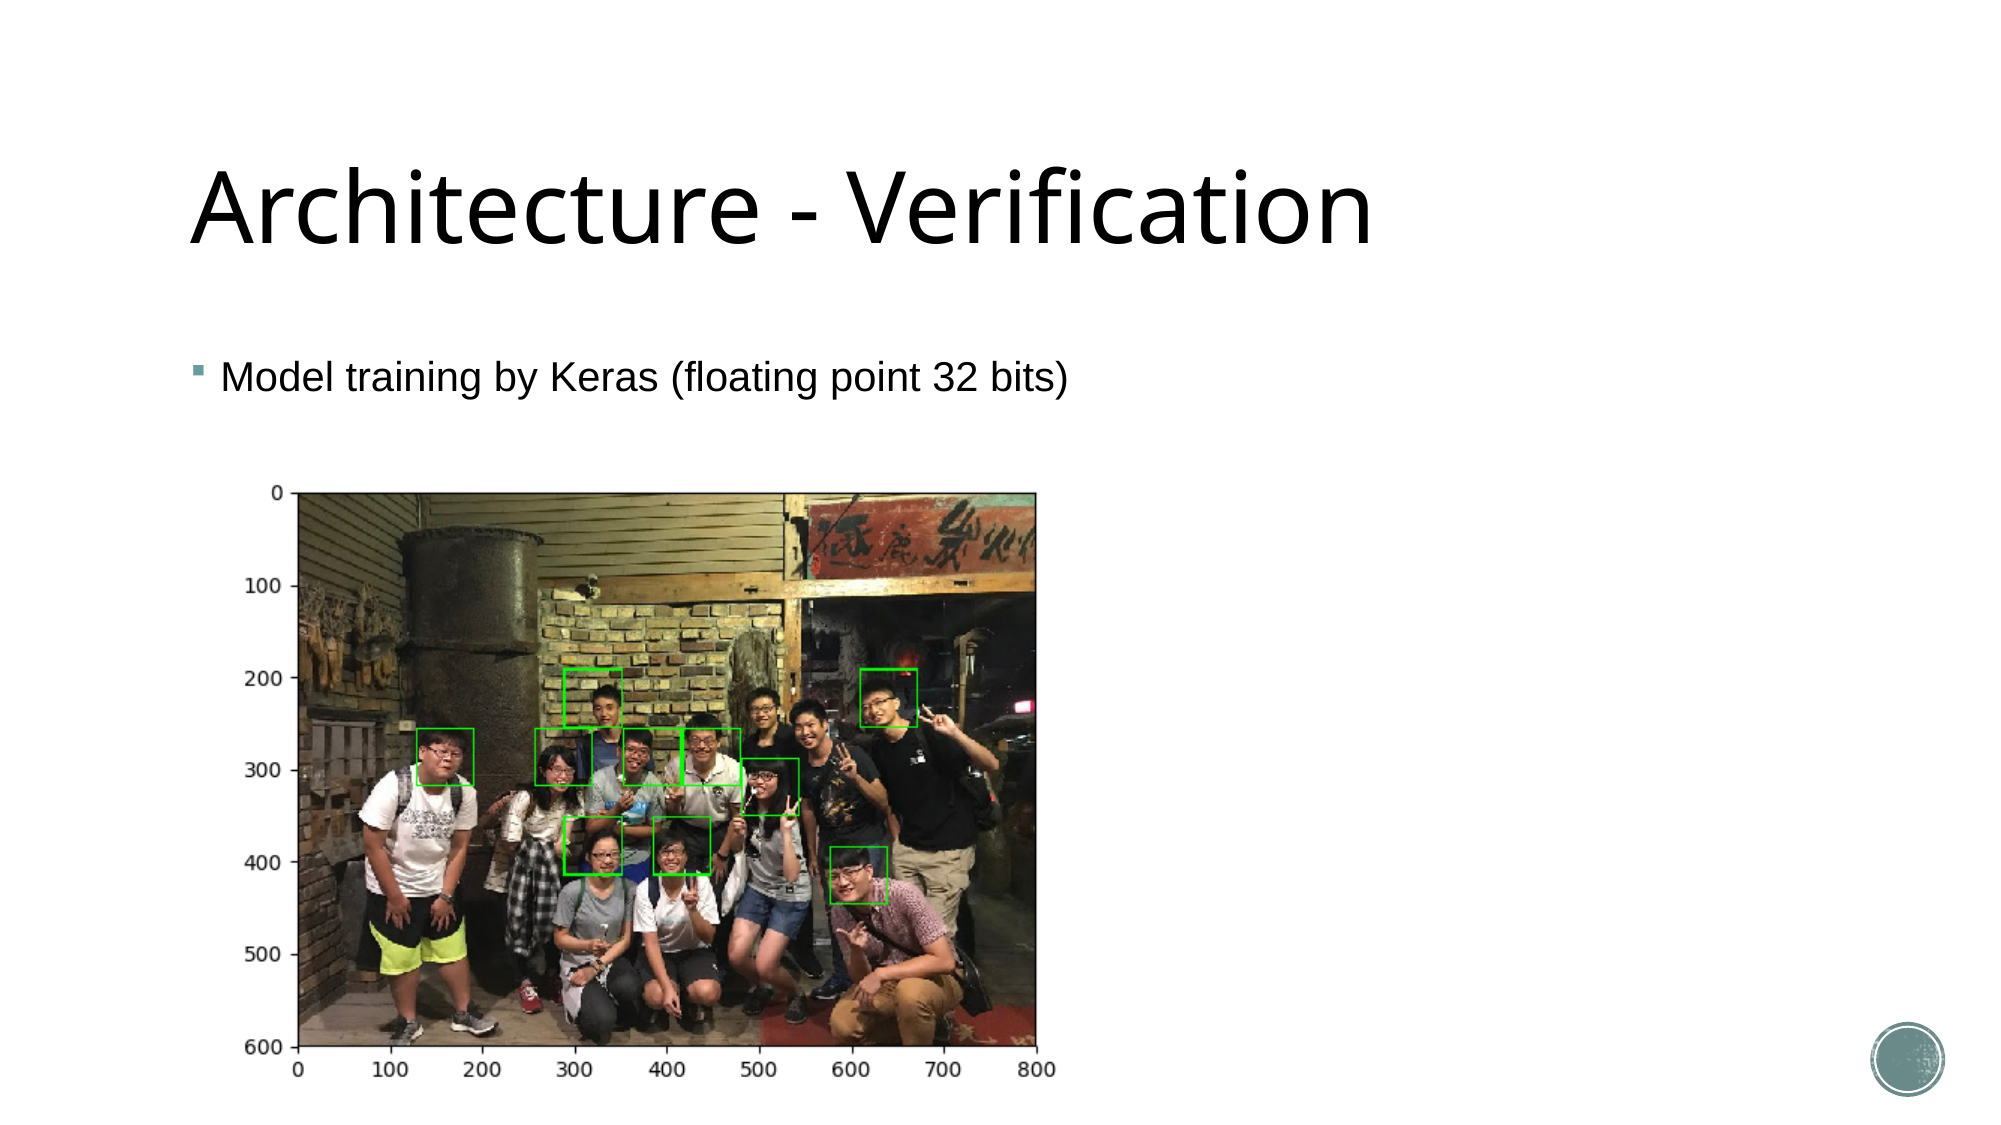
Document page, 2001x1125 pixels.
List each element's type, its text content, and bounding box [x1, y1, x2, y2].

list Model training by Keras (floating point 32 bits) [175, 348, 1826, 1013]
title Architecture - Verification [175, 79, 1826, 344]
picture [175, 406, 1134, 1125]
